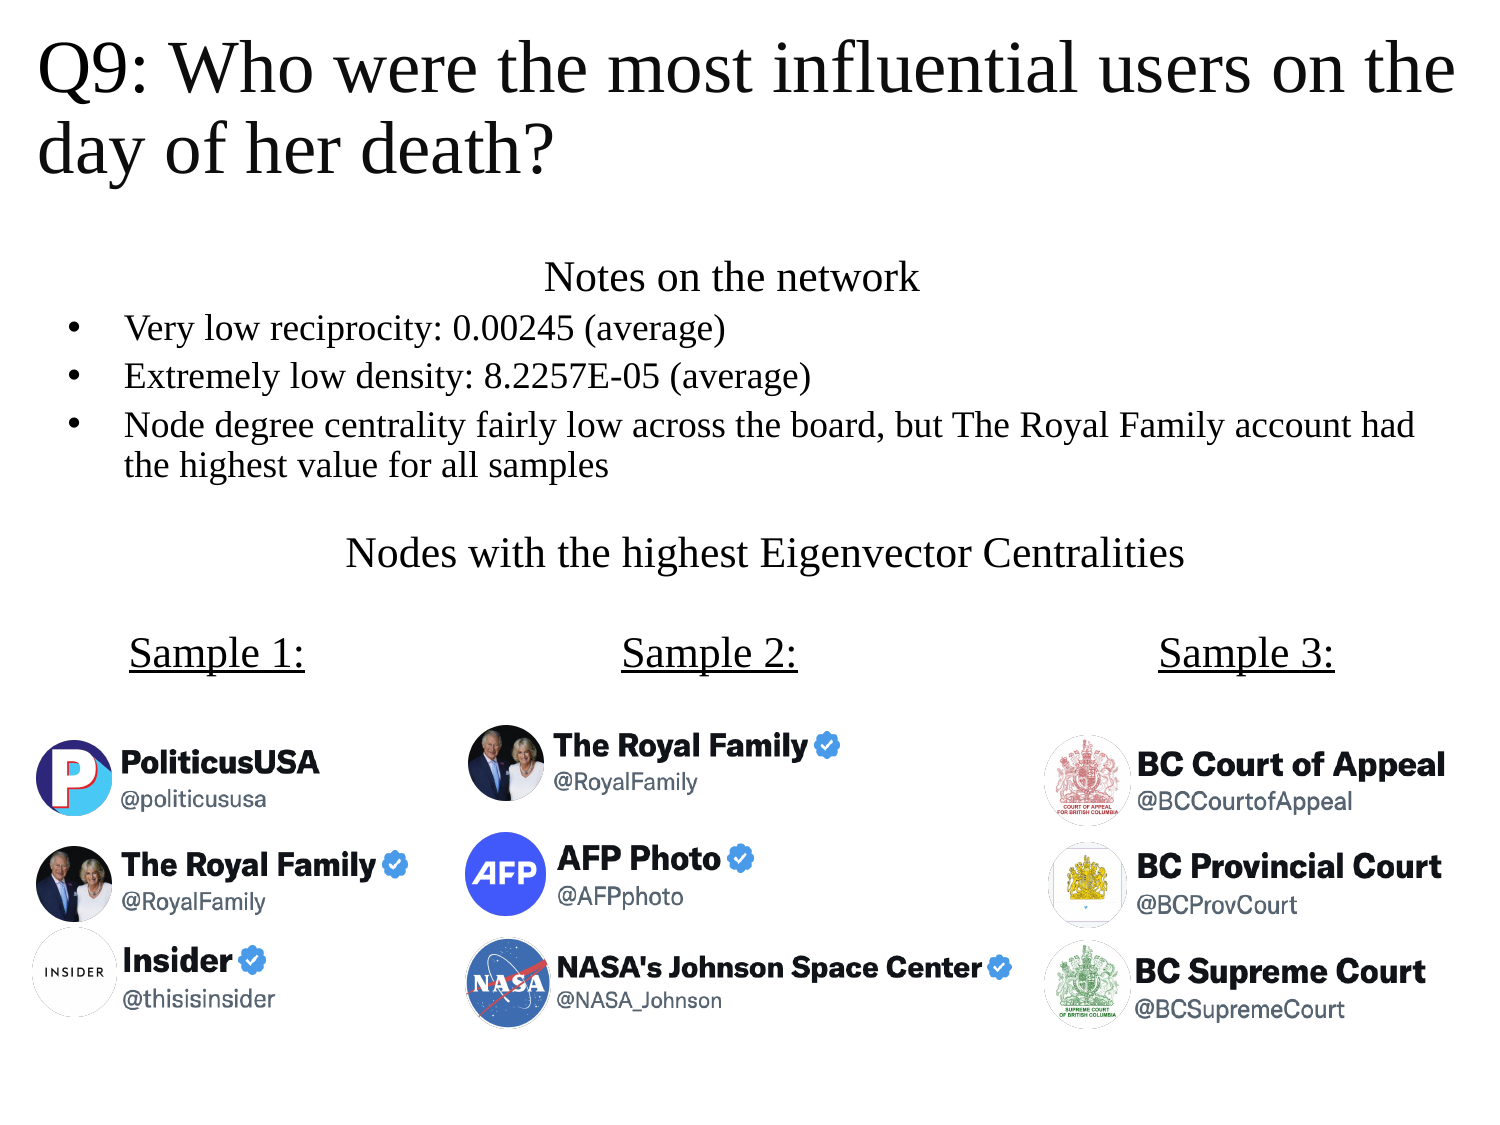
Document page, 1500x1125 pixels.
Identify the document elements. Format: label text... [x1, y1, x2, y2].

title Q9: Who were the most influential users on the day of her death? [22, 0, 1500, 218]
text_box Sample 1: [89, 622, 345, 703]
text_box Sample 3: [1118, 622, 1375, 703]
list Notes on the network Very low reciprocity: 0.00245 (average) Extremely low density: 8.2257E-05 (average) Node degree centrality fairly low across the board, but The Royal Family account had the highest value for all samples [0, 245, 1468, 523]
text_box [32, 725, 1468, 1032]
text_box Nodes with the highest Eigenvector Centralities [266, 522, 1265, 603]
text_box Sample 2: [581, 622, 838, 703]
